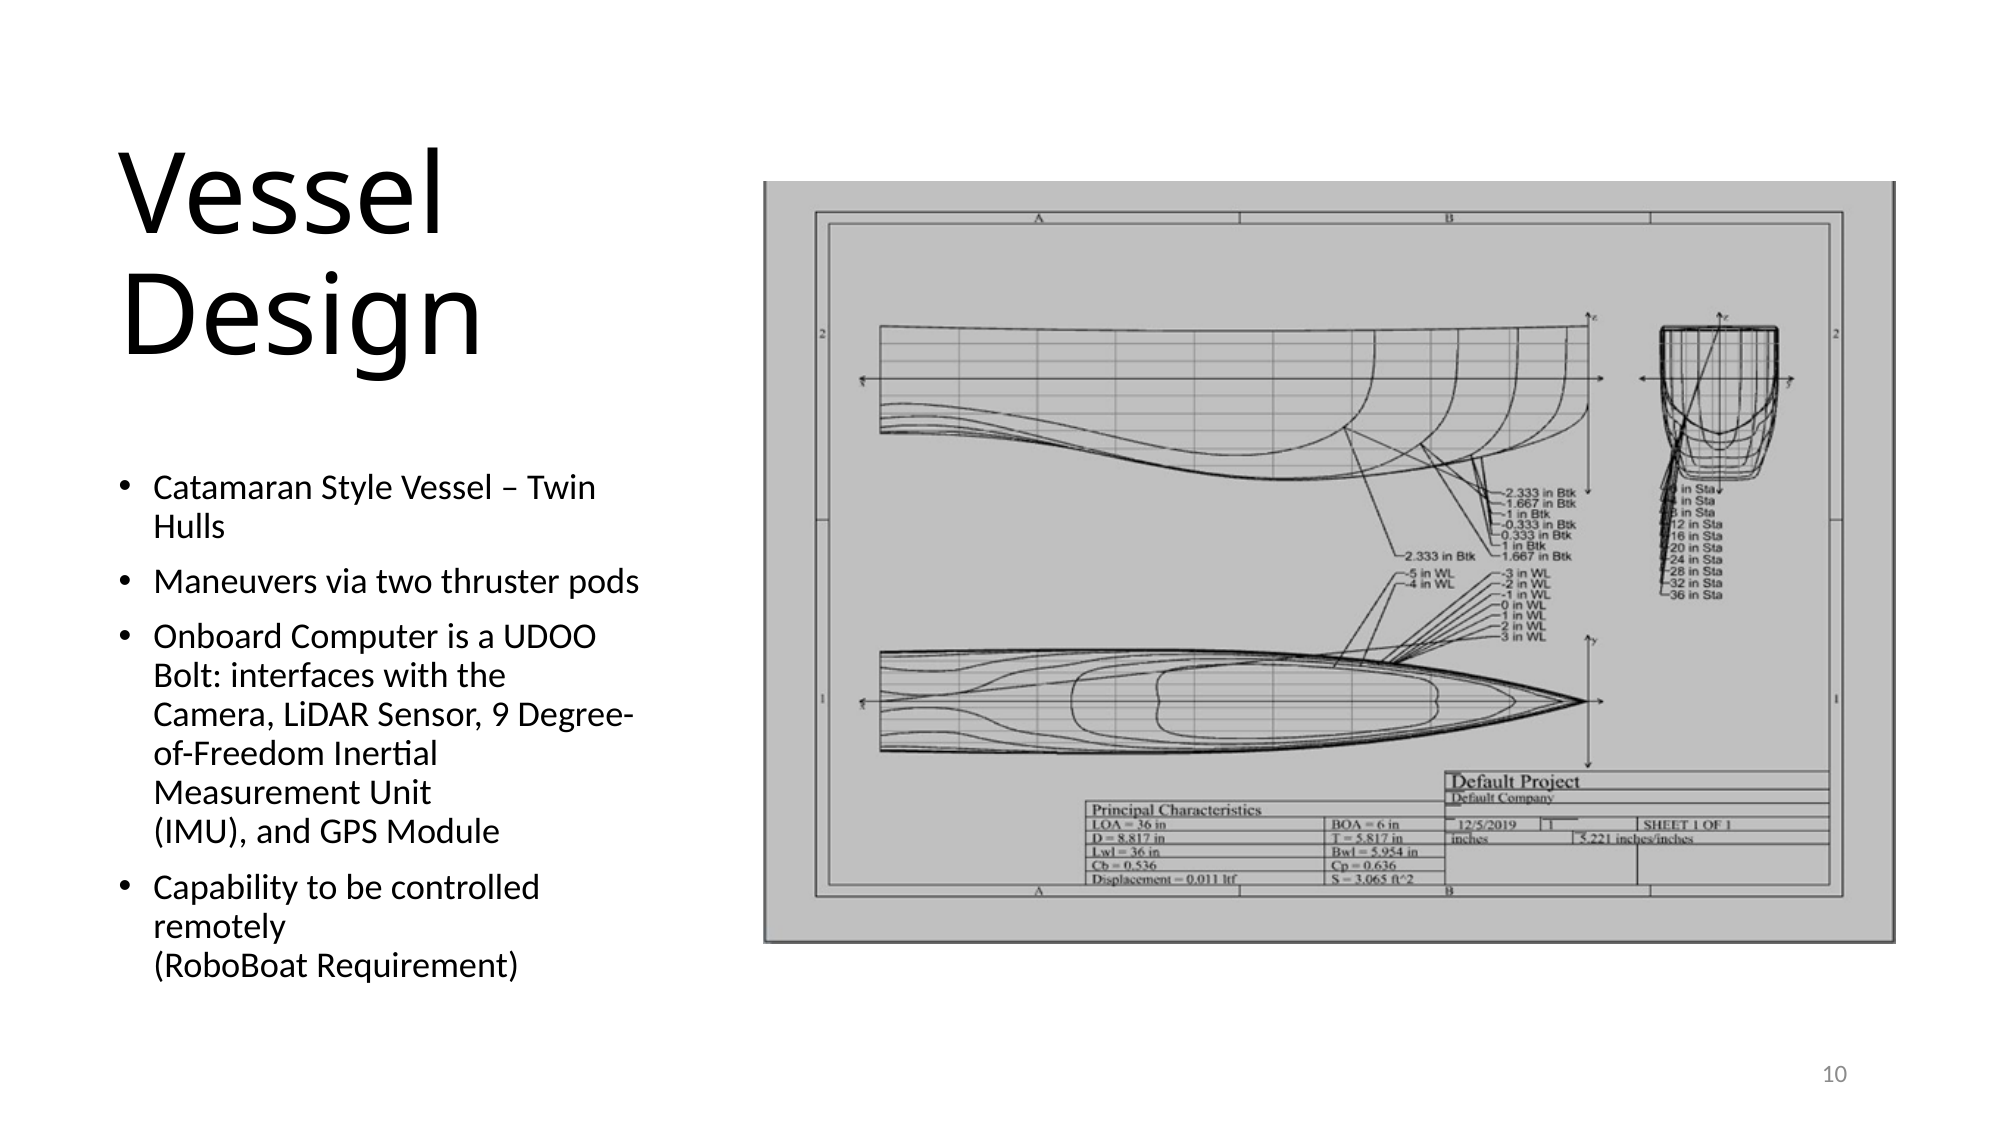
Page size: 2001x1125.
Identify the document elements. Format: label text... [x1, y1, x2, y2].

picture [763, 181, 1896, 944]
list Catamaran Style Vessel – Twin Hulls Maneuvers via two thruster pods Onboard Computer is a UDOO Bolt: interfaces with the Camera, LiDAR Sensor, 9 Degree-of-Freedom Inertial Measurement Unit (IMU), and GPS Module Capability to be controlled remotely (RoboBoat Requirement) [103, 460, 666, 1020]
title Vessel Design [103, 104, 666, 387]
slide_number 10 [1412, 1042, 1863, 1103]
